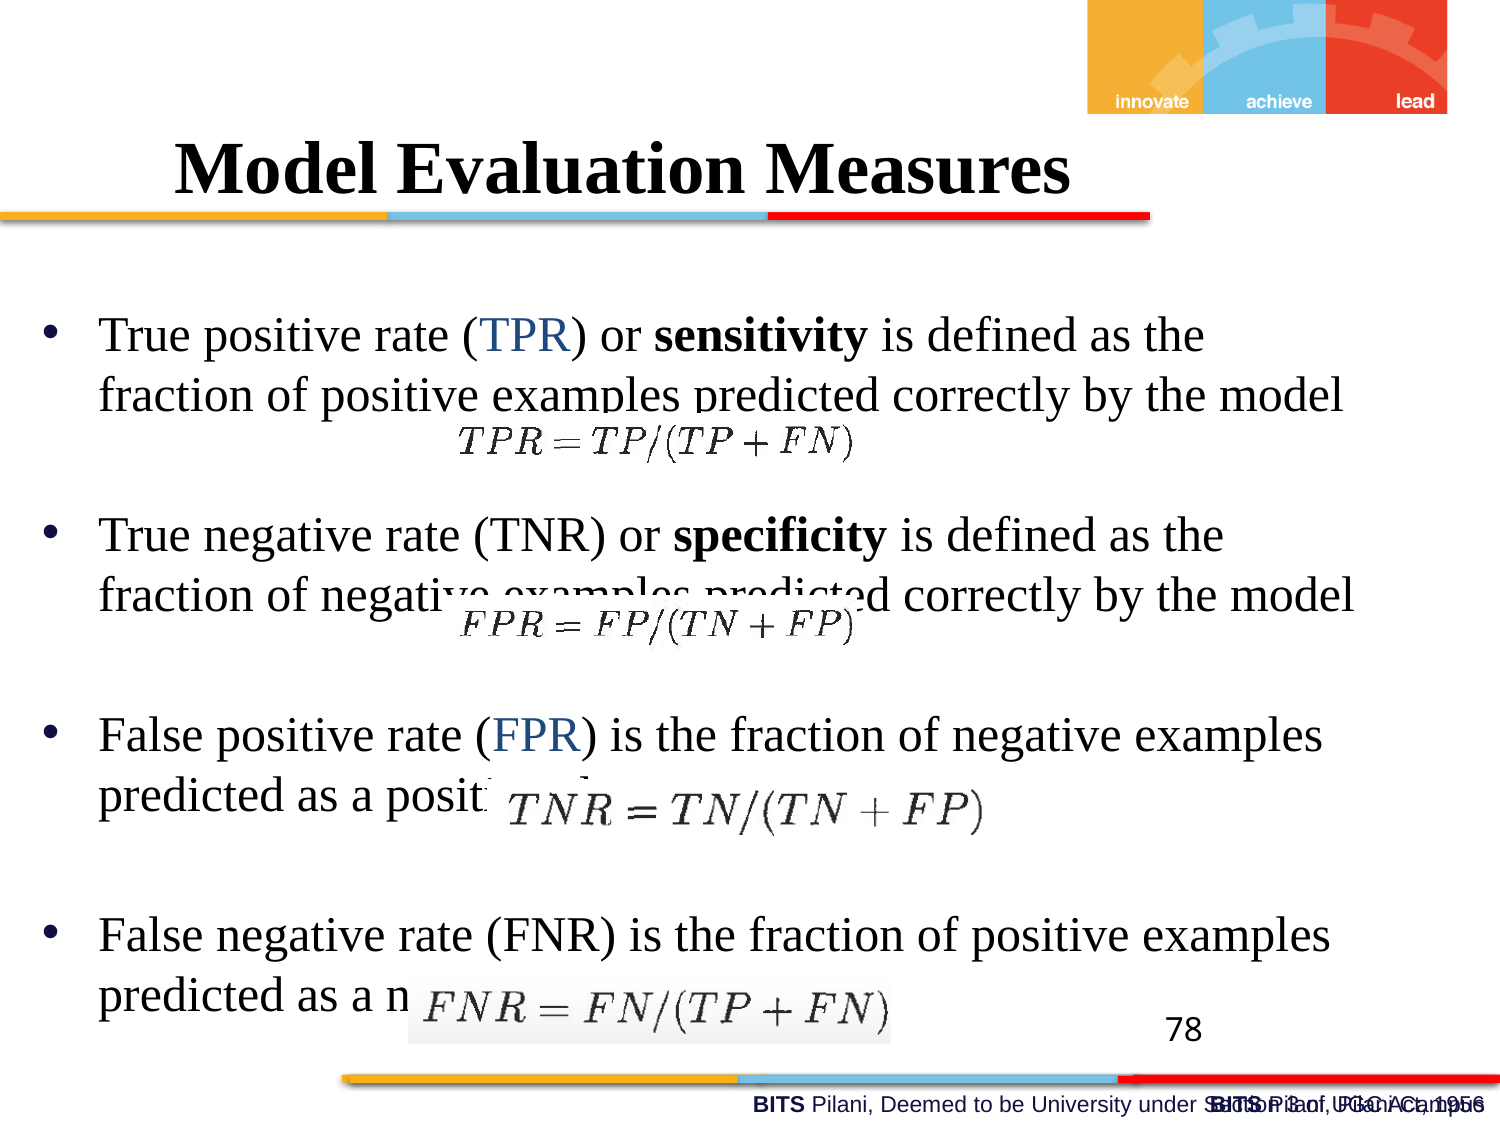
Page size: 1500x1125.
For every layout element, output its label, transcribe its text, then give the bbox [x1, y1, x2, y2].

picture [1087, 0, 1448, 114]
picture [487, 779, 990, 853]
slide_number 78 [1149, 1000, 1500, 1061]
title Model Evaluation Measures [50, 111, 1197, 237]
list True positive rate (TPR) or sensitivity is defined as the fraction of positive examples predicted correctly by the model True negative rate (TNR) or specificity is defined as the fraction of negative examples predicted correctly by the model False positive rate (FPR) is the fraction of negative examples predicted as a positive class False negative rate (FNR) is the fraction of positive examples predicted as a negative class [26, 293, 1377, 1037]
picture [443, 595, 857, 652]
picture [443, 413, 857, 476]
picture [408, 974, 891, 1045]
